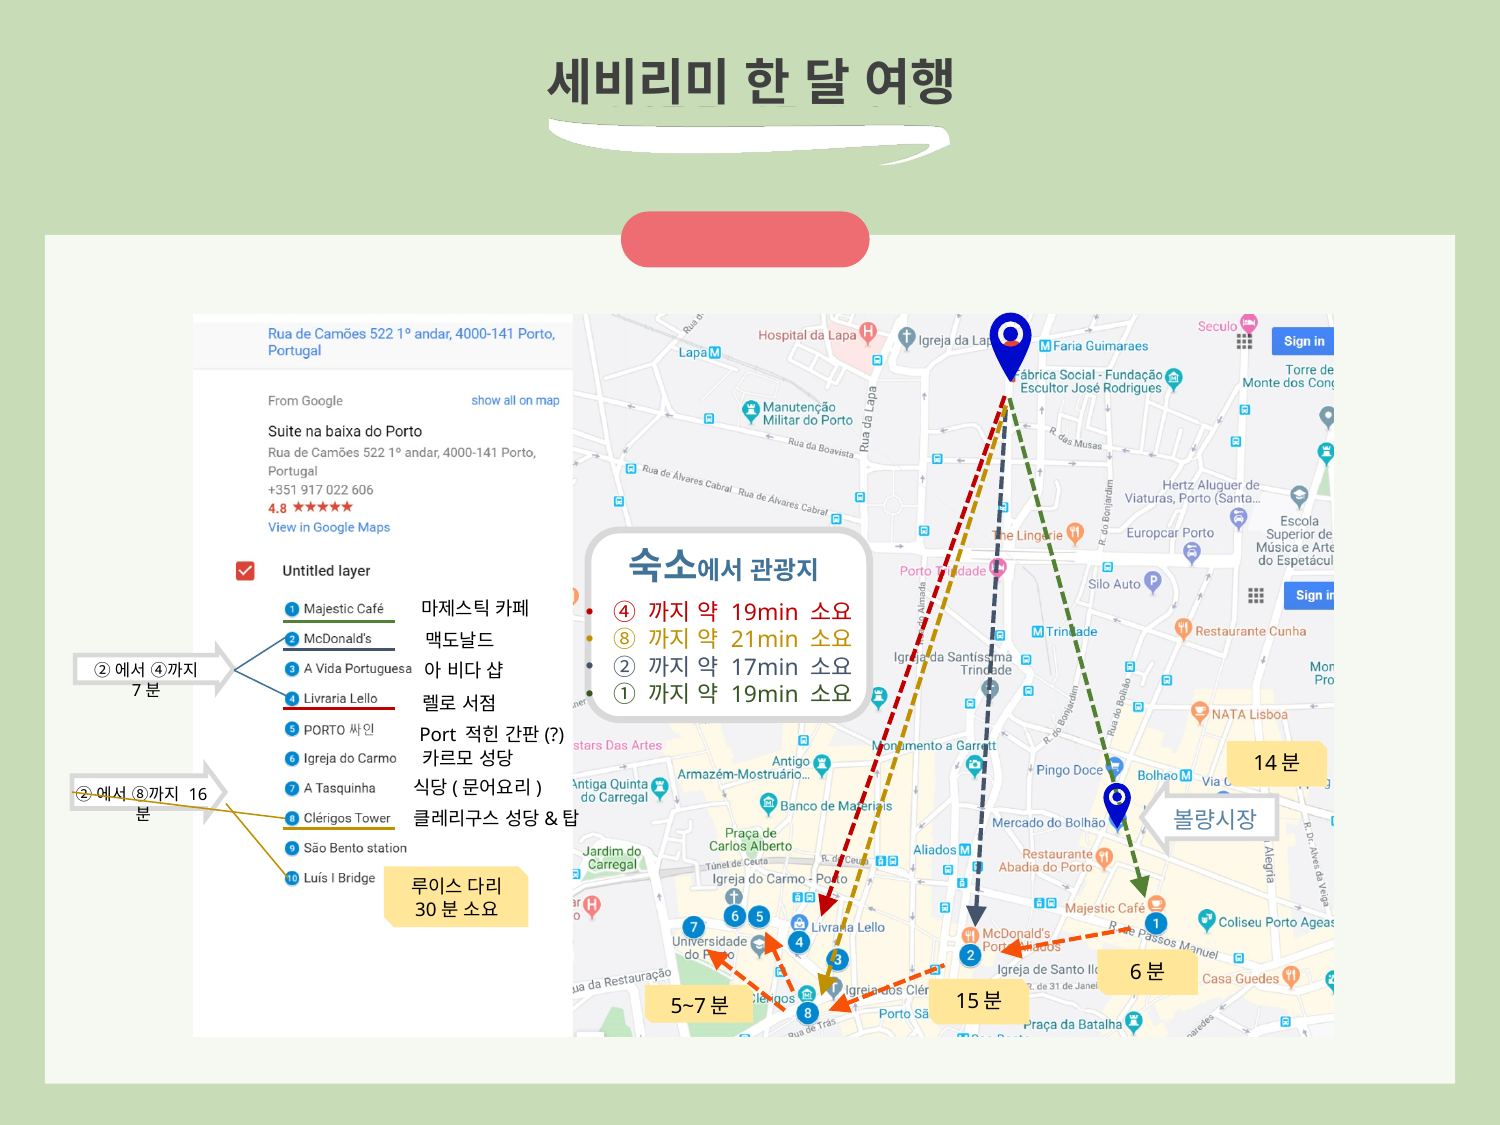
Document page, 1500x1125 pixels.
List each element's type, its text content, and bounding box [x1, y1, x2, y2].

text_box 세비리미 한 달 여행 [532, 43, 972, 118]
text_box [765, 931, 795, 995]
picture [193, 312, 1334, 1037]
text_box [615, 211, 881, 277]
text_box ②에서 ④까지 7분 [70, 652, 193, 708]
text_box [821, 405, 1006, 996]
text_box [1009, 398, 1146, 899]
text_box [234, 670, 287, 697]
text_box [226, 793, 289, 879]
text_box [234, 636, 287, 670]
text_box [1000, 928, 1133, 953]
picture [548, 106, 951, 169]
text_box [225, 792, 285, 819]
text_box [44, 234, 1456, 1085]
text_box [828, 965, 945, 1011]
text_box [821, 392, 1006, 405]
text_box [706, 949, 785, 1011]
text_box ②에서 ⑧까지 16분 [60, 776, 193, 831]
